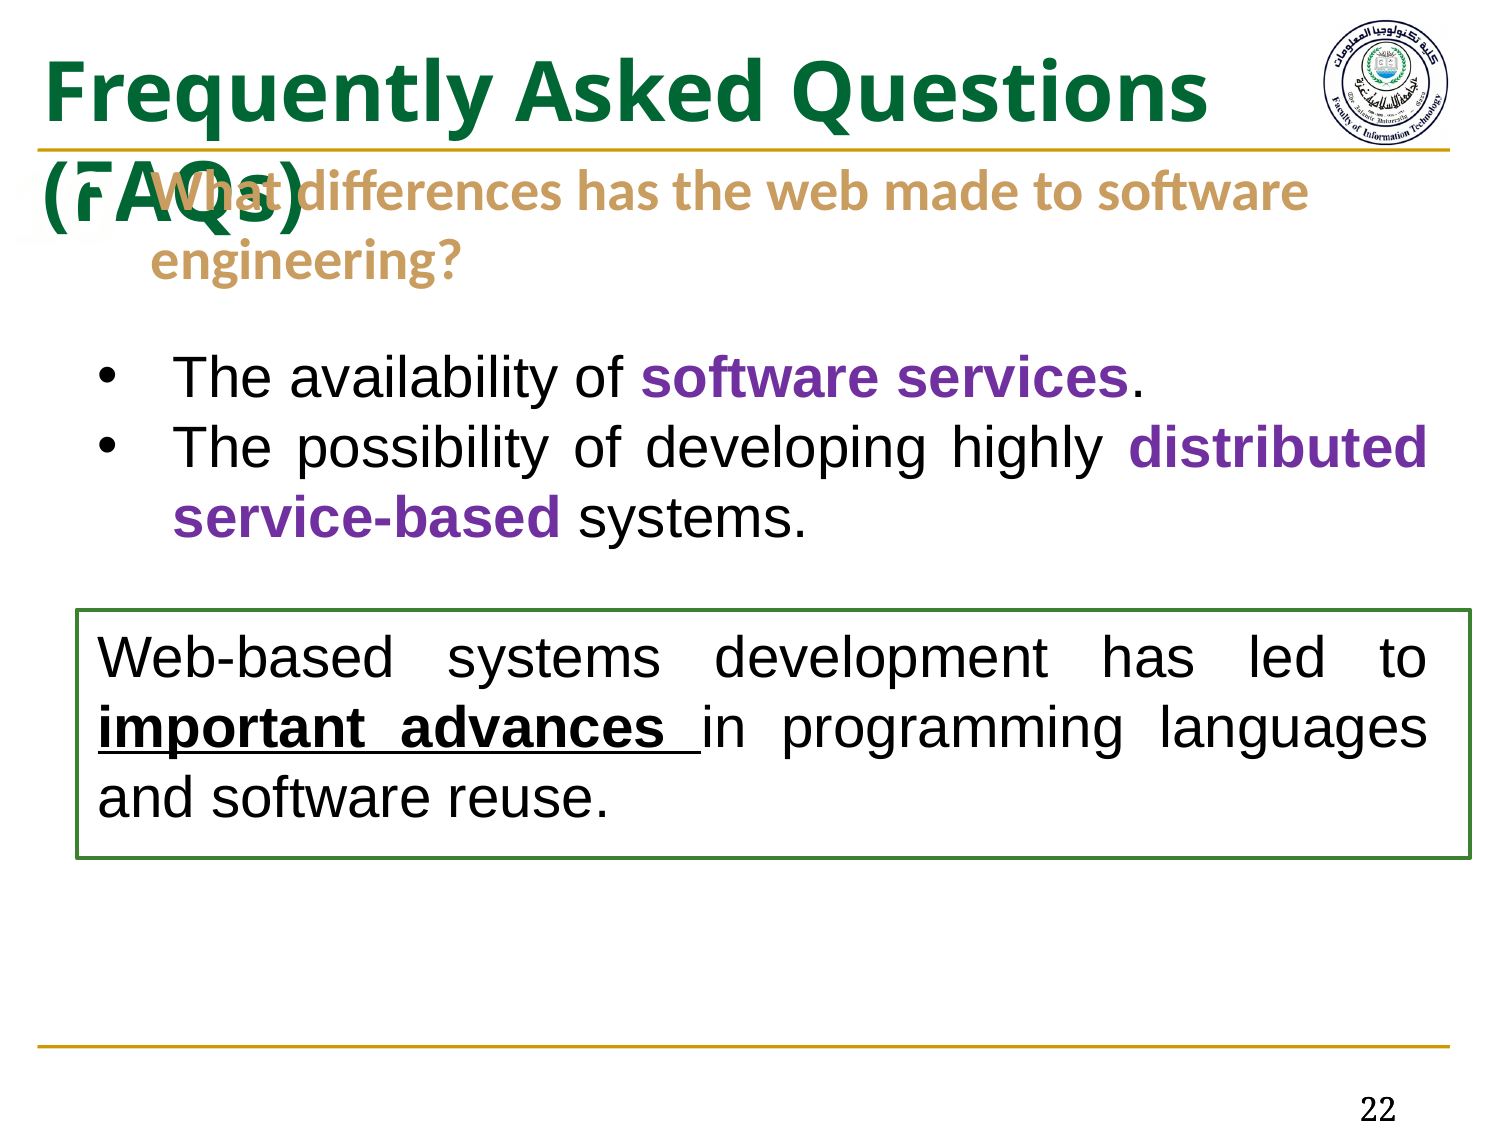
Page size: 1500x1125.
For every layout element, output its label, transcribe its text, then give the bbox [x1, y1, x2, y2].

text_box What differences has the web made to software engineering? [135, 144, 1500, 945]
text_box 10 [0, 125, 135, 276]
text_box The availability of software services. The possibility of developing highly distributed service-based systems. Web-based systems development has led to important advances in programming languages and software reuse. [82, 331, 1445, 907]
list [37, 276, 135, 917]
list [37, 116, 1451, 144]
title Frequently Asked Questions (FAQs) [26, 30, 1461, 144]
picture [1321, 18, 1450, 30]
text_box 22 [1061, 1066, 1412, 1125]
